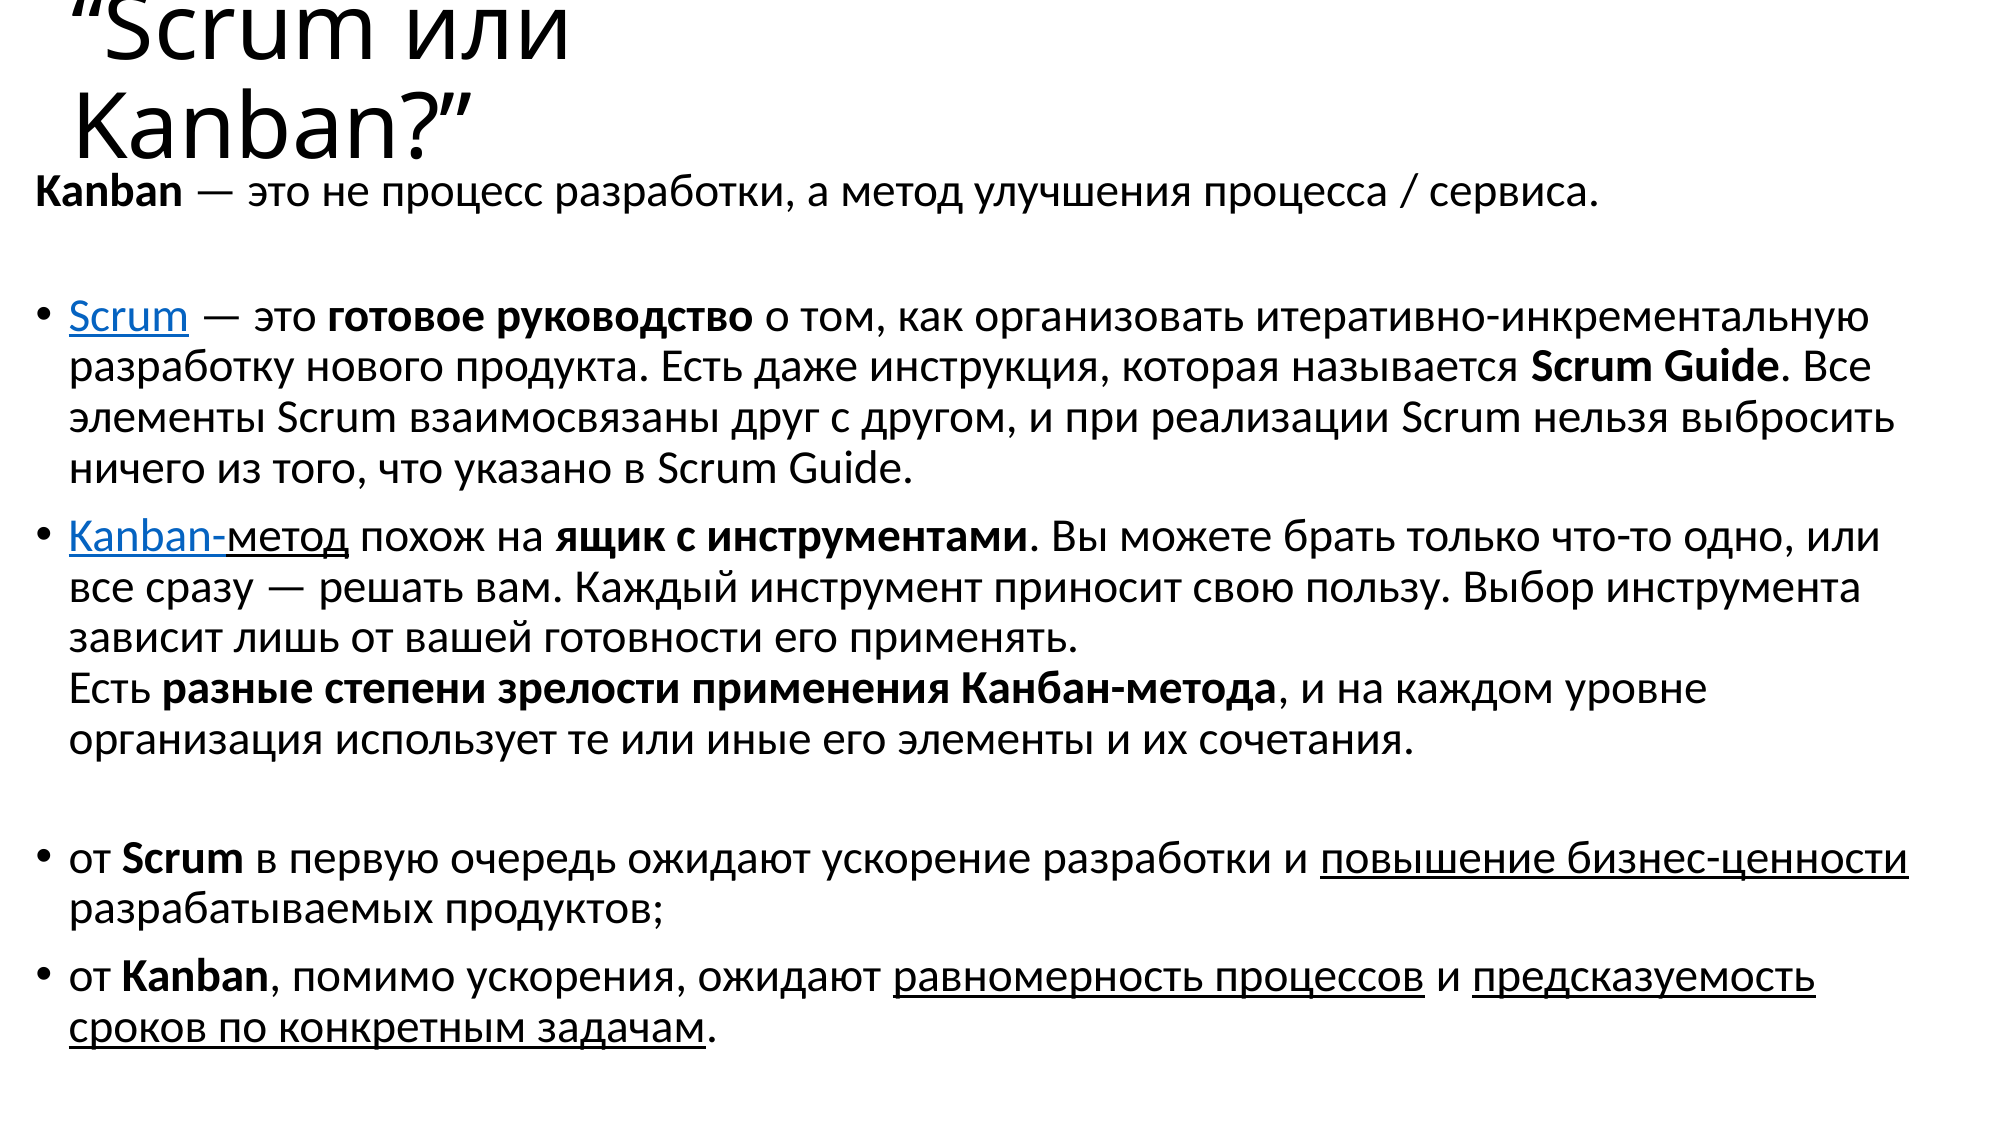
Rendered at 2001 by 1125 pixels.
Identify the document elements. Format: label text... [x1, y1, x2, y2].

list Kanban — это не процесс разработки, а метод улучшения процесса / сервиса. Scrum — это готовое руководство о том, как организовать итеративно-инкрементальную разработку нового продукта. Есть даже инструкция, которая называется Scrum Guide. Все элементы Scrum взаимосвязаны друг с другом, и при реализации Scrum нельзя выбросить ничего из того, что указано в Scrum Guide. Kanban-метод похож на ящик с инструментами. Вы можете брать только что-то одно, или все сразу — решать вам. Каждый инструмент приносит свою пользу. Выбор инструмента зависит лишь от вашей готовности его применять. Есть разные степени зрелости применения Канбан-метода, и на каждом уровне организация использует те или иные его элементы и их сочетания. от Scrum в первую очередь ожидают ускорение разработки и повышение бизнес-ценности разрабатываемых продуктов; от Kanban, помимо ускорения, ожидают равномерность процессов и предсказуемость сроков по конкретным задачам. [20, 158, 1964, 1066]
title “Scrum или Kanban?” [56, 14, 923, 145]
